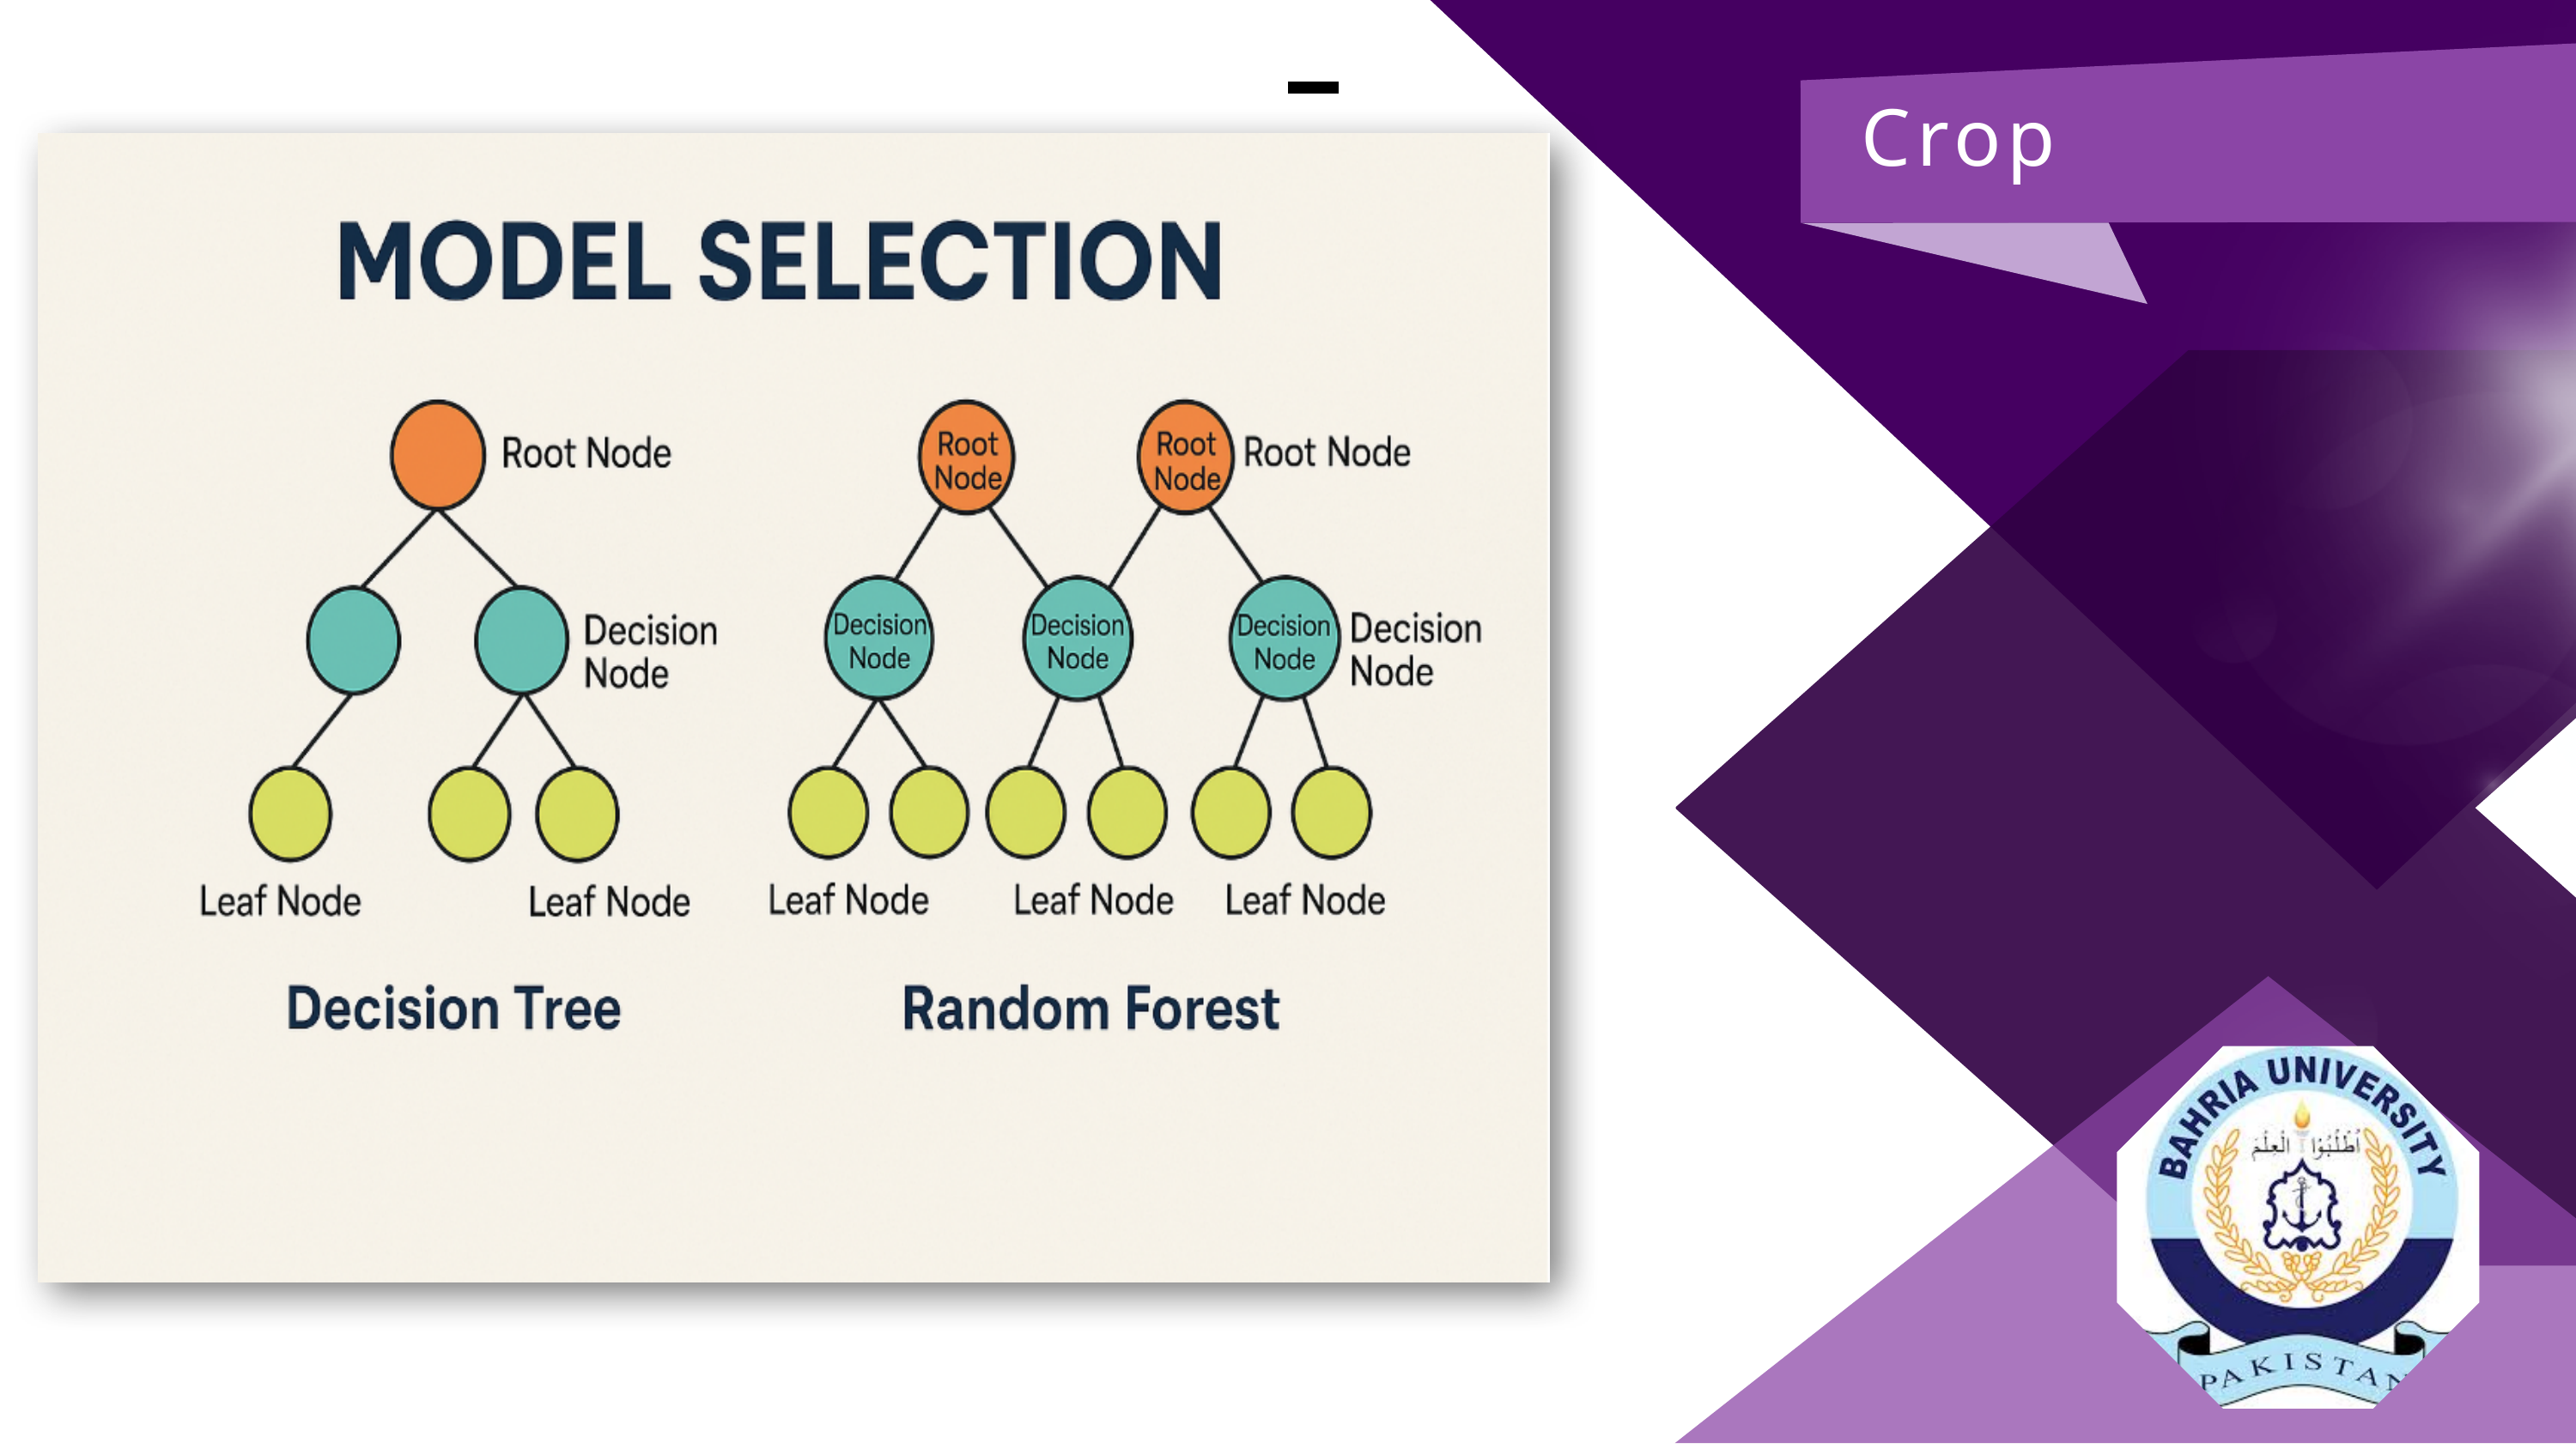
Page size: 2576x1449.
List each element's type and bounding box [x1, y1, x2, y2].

text_box [1287, 0, 2576, 1444]
picture [38, 132, 1550, 1282]
